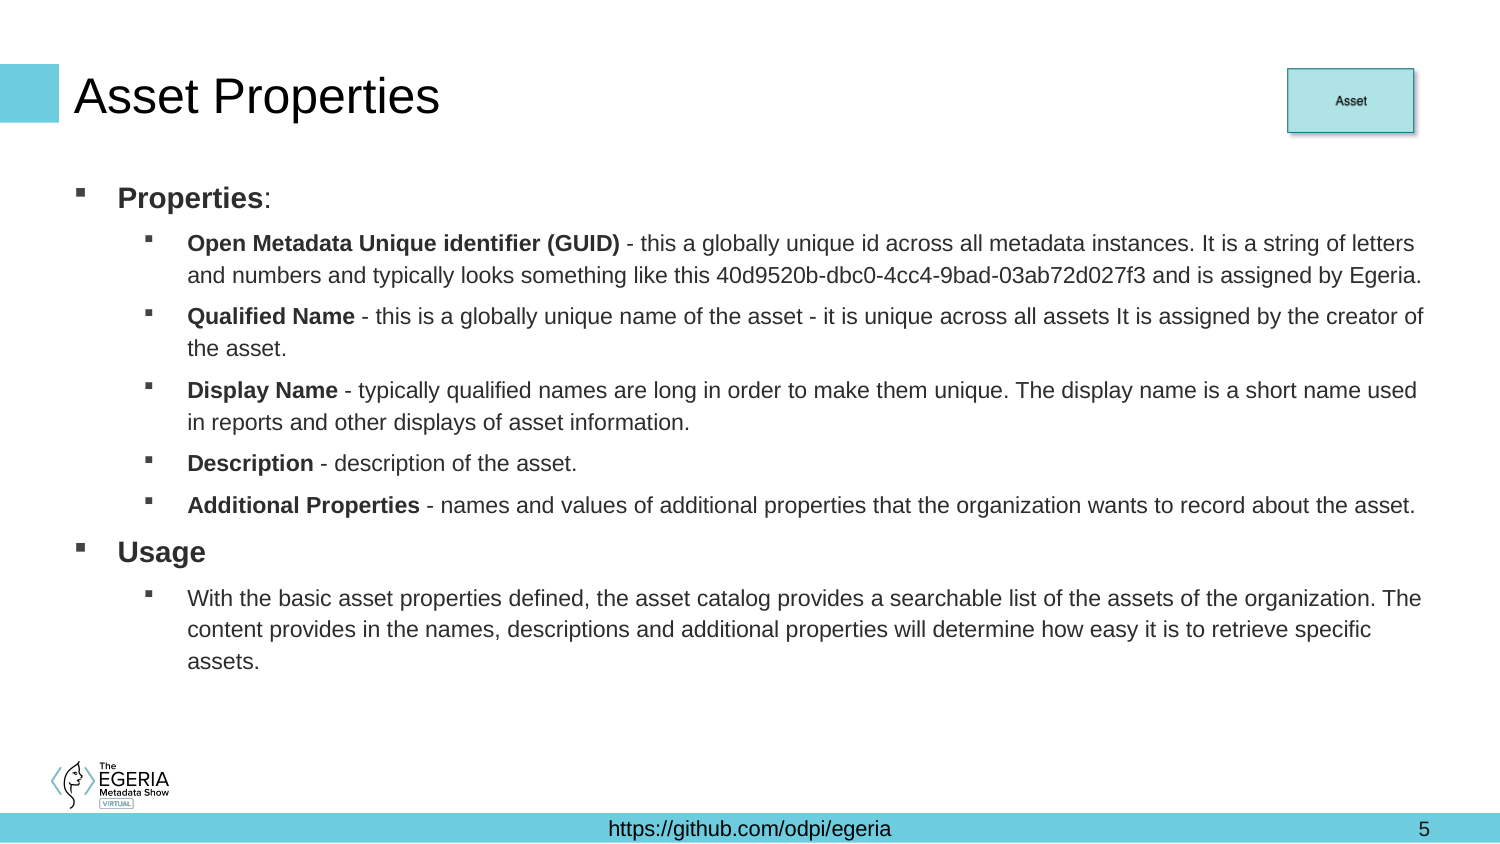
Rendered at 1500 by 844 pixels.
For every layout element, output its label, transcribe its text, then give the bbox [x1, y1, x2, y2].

list Properties: Open Metadata Unique identifier (GUID) - this a globally unique id across all metadata instances. It is a string of letters and numbers and typically looks something like this 40d9520b-dbc0-4cc4-9bad-03ab72d027f3 and is assigned by Egeria. Qualified Name - this is a globally unique name of the asset - it is unique across all assets It is assigned by the creator of the asset. Display Name - typically qualified names are long in order to make them unique. The display name is a short name used in reports and other displays of asset information. Description - description of the asset. Additional Properties - names and values of additional properties that the organization wants to record about the asset. Usage With the basic asset properties defined, the asset catalog provides a searchable list of the assets of the organization. The content provides in the names, descriptions and additional properties will determine how easy it is to retrieve specific assets. [58, 158, 1449, 750]
title Asset Properties [58, 46, 1449, 140]
picture [51, 761, 169, 809]
picture [1282, 63, 1431, 150]
slide_number 5 [1403, 813, 1494, 843]
